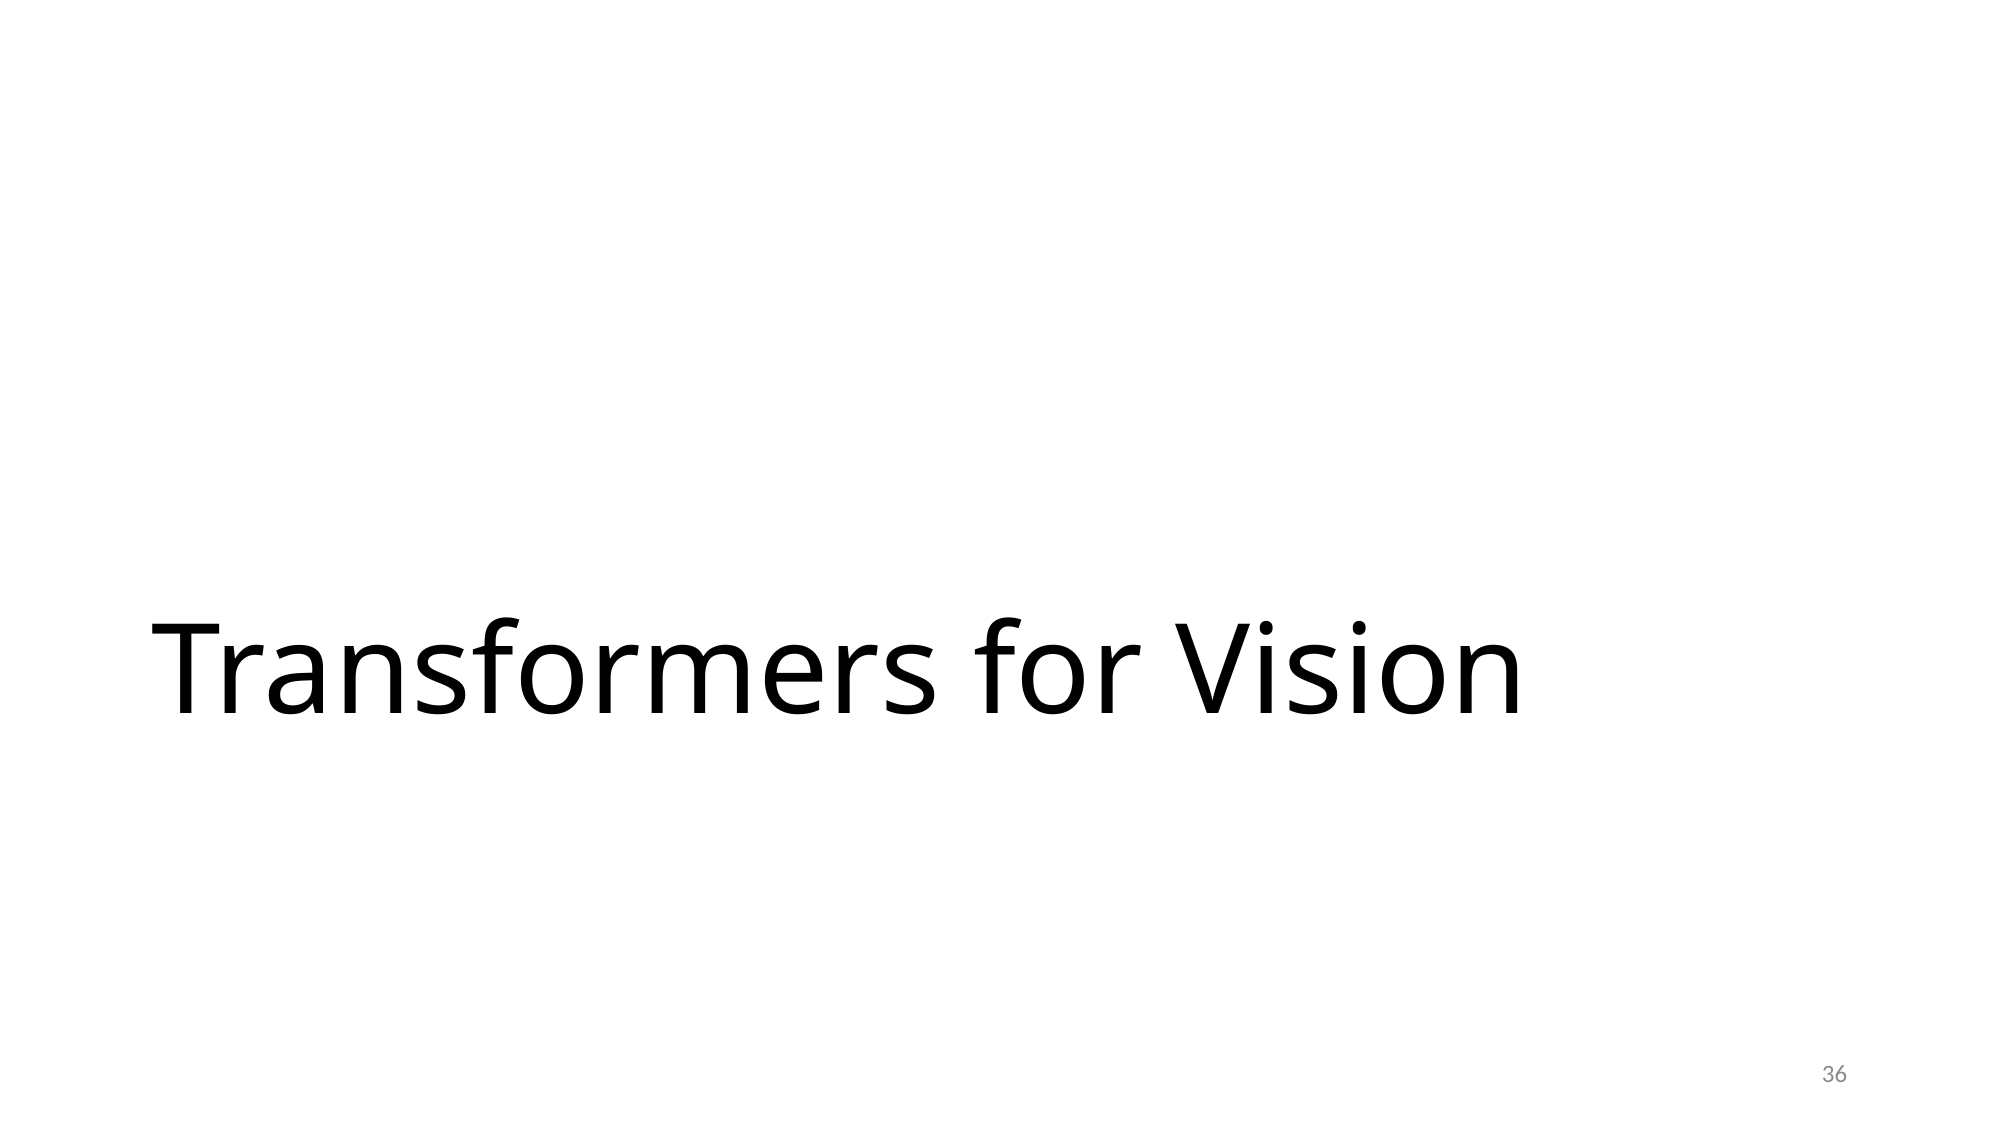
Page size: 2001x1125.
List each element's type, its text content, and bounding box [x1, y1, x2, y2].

title Transformers for Vision [136, 280, 1862, 749]
slide_number 36 [1412, 1042, 1863, 1103]
